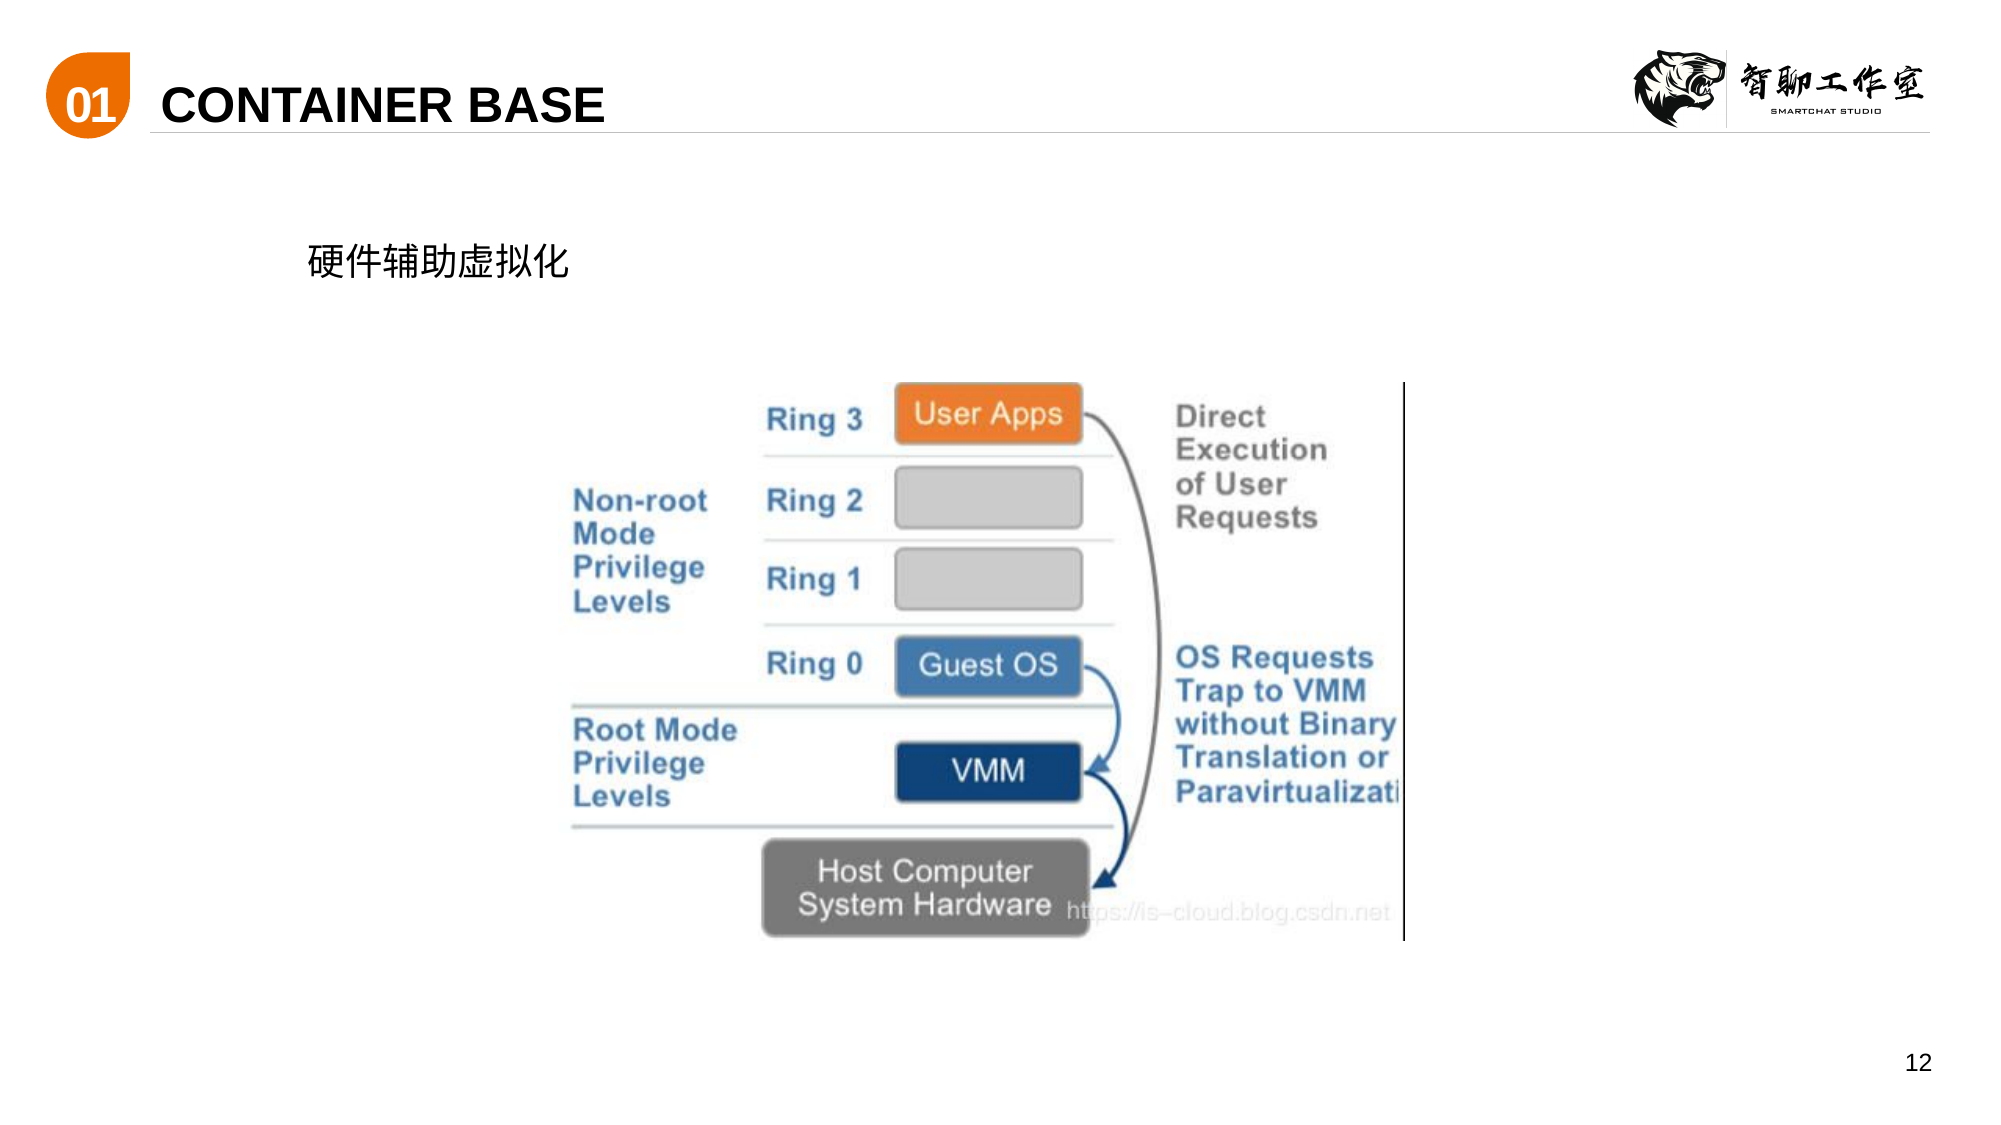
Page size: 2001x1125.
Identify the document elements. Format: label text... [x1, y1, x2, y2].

picture [1633, 47, 1950, 129]
text_box 硬件辅助虚拟化 [292, 230, 882, 291]
text_box CONTAINER BASE [145, 47, 622, 141]
picture [558, 382, 1405, 941]
text_box 01 [49, 47, 132, 141]
